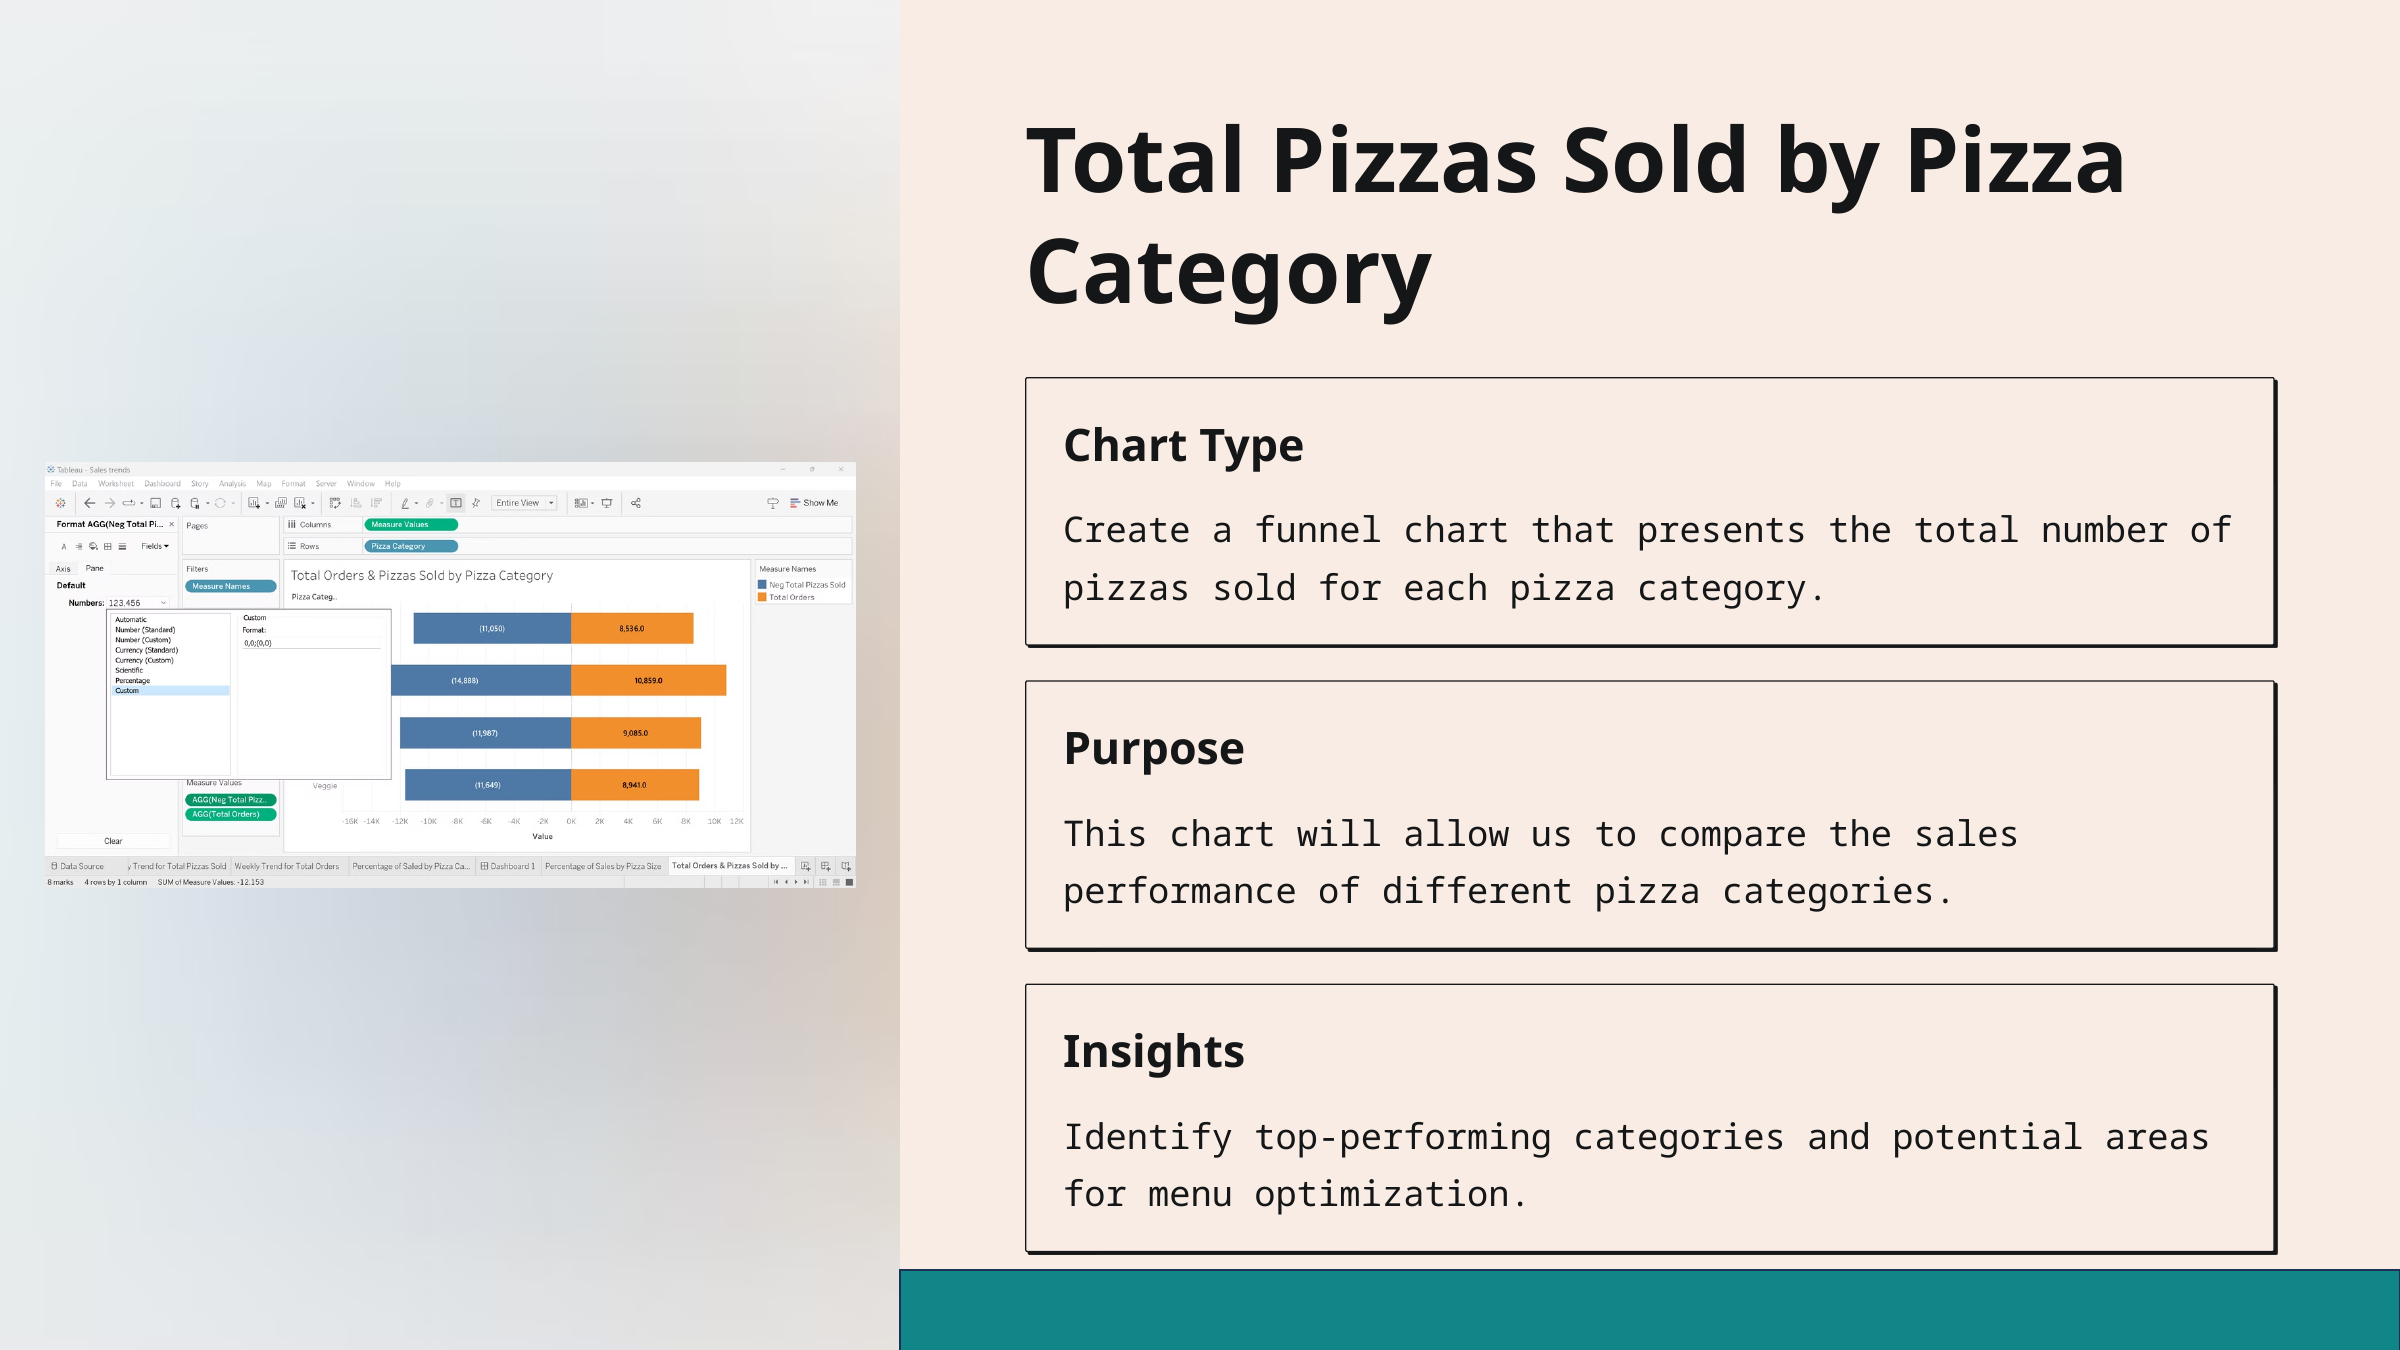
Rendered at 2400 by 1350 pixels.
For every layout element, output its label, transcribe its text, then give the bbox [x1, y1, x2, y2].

text_box [1025, 680, 2275, 949]
text_box Purpose [1063, 718, 1513, 775]
text_box [1025, 984, 2275, 1252]
text_box Create a funnel chart that presents the total number of pizzas sold for each pizza category. [1063, 492, 2237, 608]
picture [0, 0, 900, 1350]
text_box [1025, 377, 2275, 645]
text_box Identify top-performing categories and potential areas for menu optimization. [1063, 1099, 2237, 1215]
text_box Total Pizzas Sold by Pizza Category [1025, 98, 2274, 324]
text_box [900, 1269, 2400, 1350]
text_box Chart Type [1063, 414, 1513, 472]
text_box Insights [1063, 1021, 1513, 1078]
text_box This chart will allow us to compare the sales performance of different pizza categories. [1063, 795, 2237, 911]
